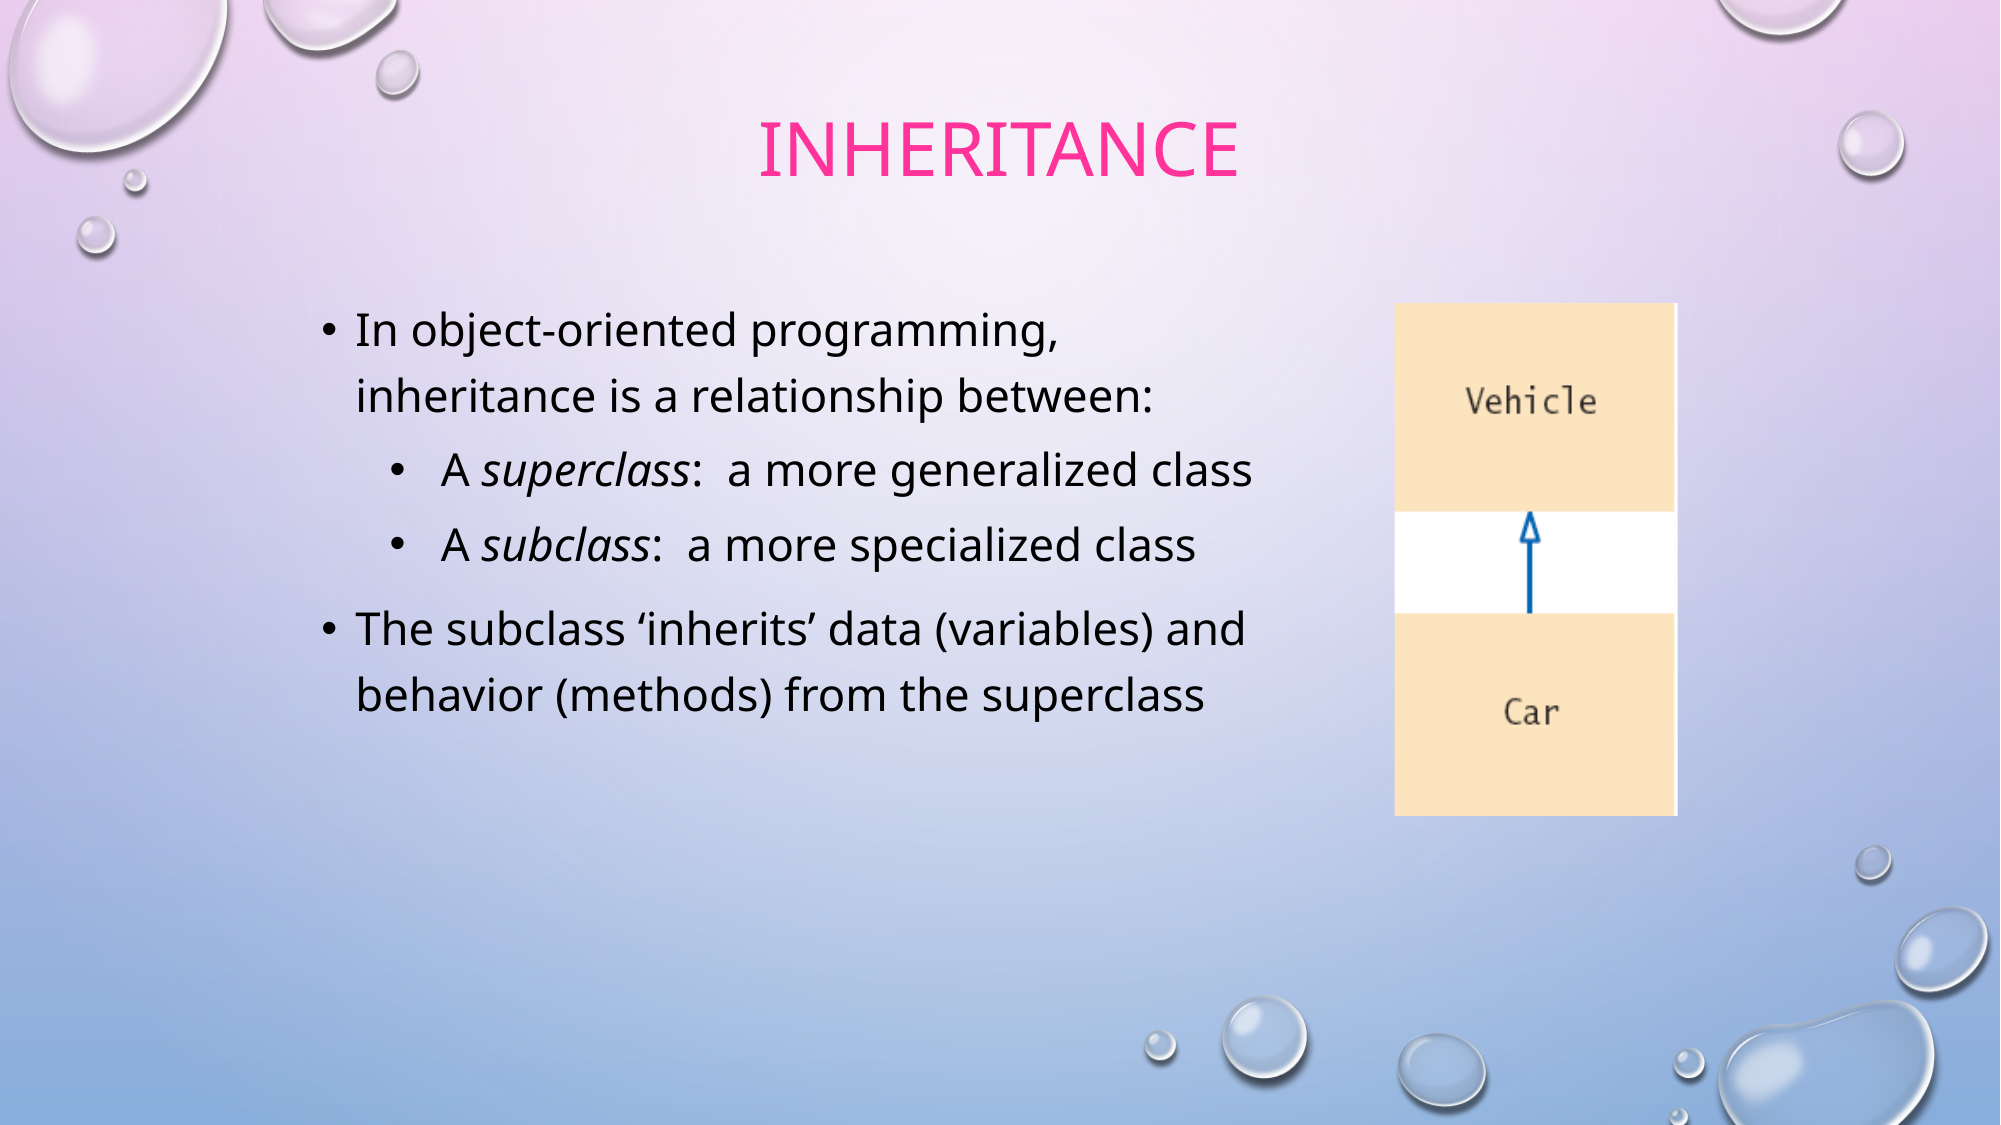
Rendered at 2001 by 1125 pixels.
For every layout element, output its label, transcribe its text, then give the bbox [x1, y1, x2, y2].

list In object-oriented programming, inheritance is a relationship between: A superclass: a more generalized class A subclass: a more specialized class The subclass ‘inherits’ data (variables) and behavior (methods) from the superclass [306, 282, 1329, 816]
picture [0, 0, 2000, 1125]
title inheritance [149, 101, 1851, 204]
